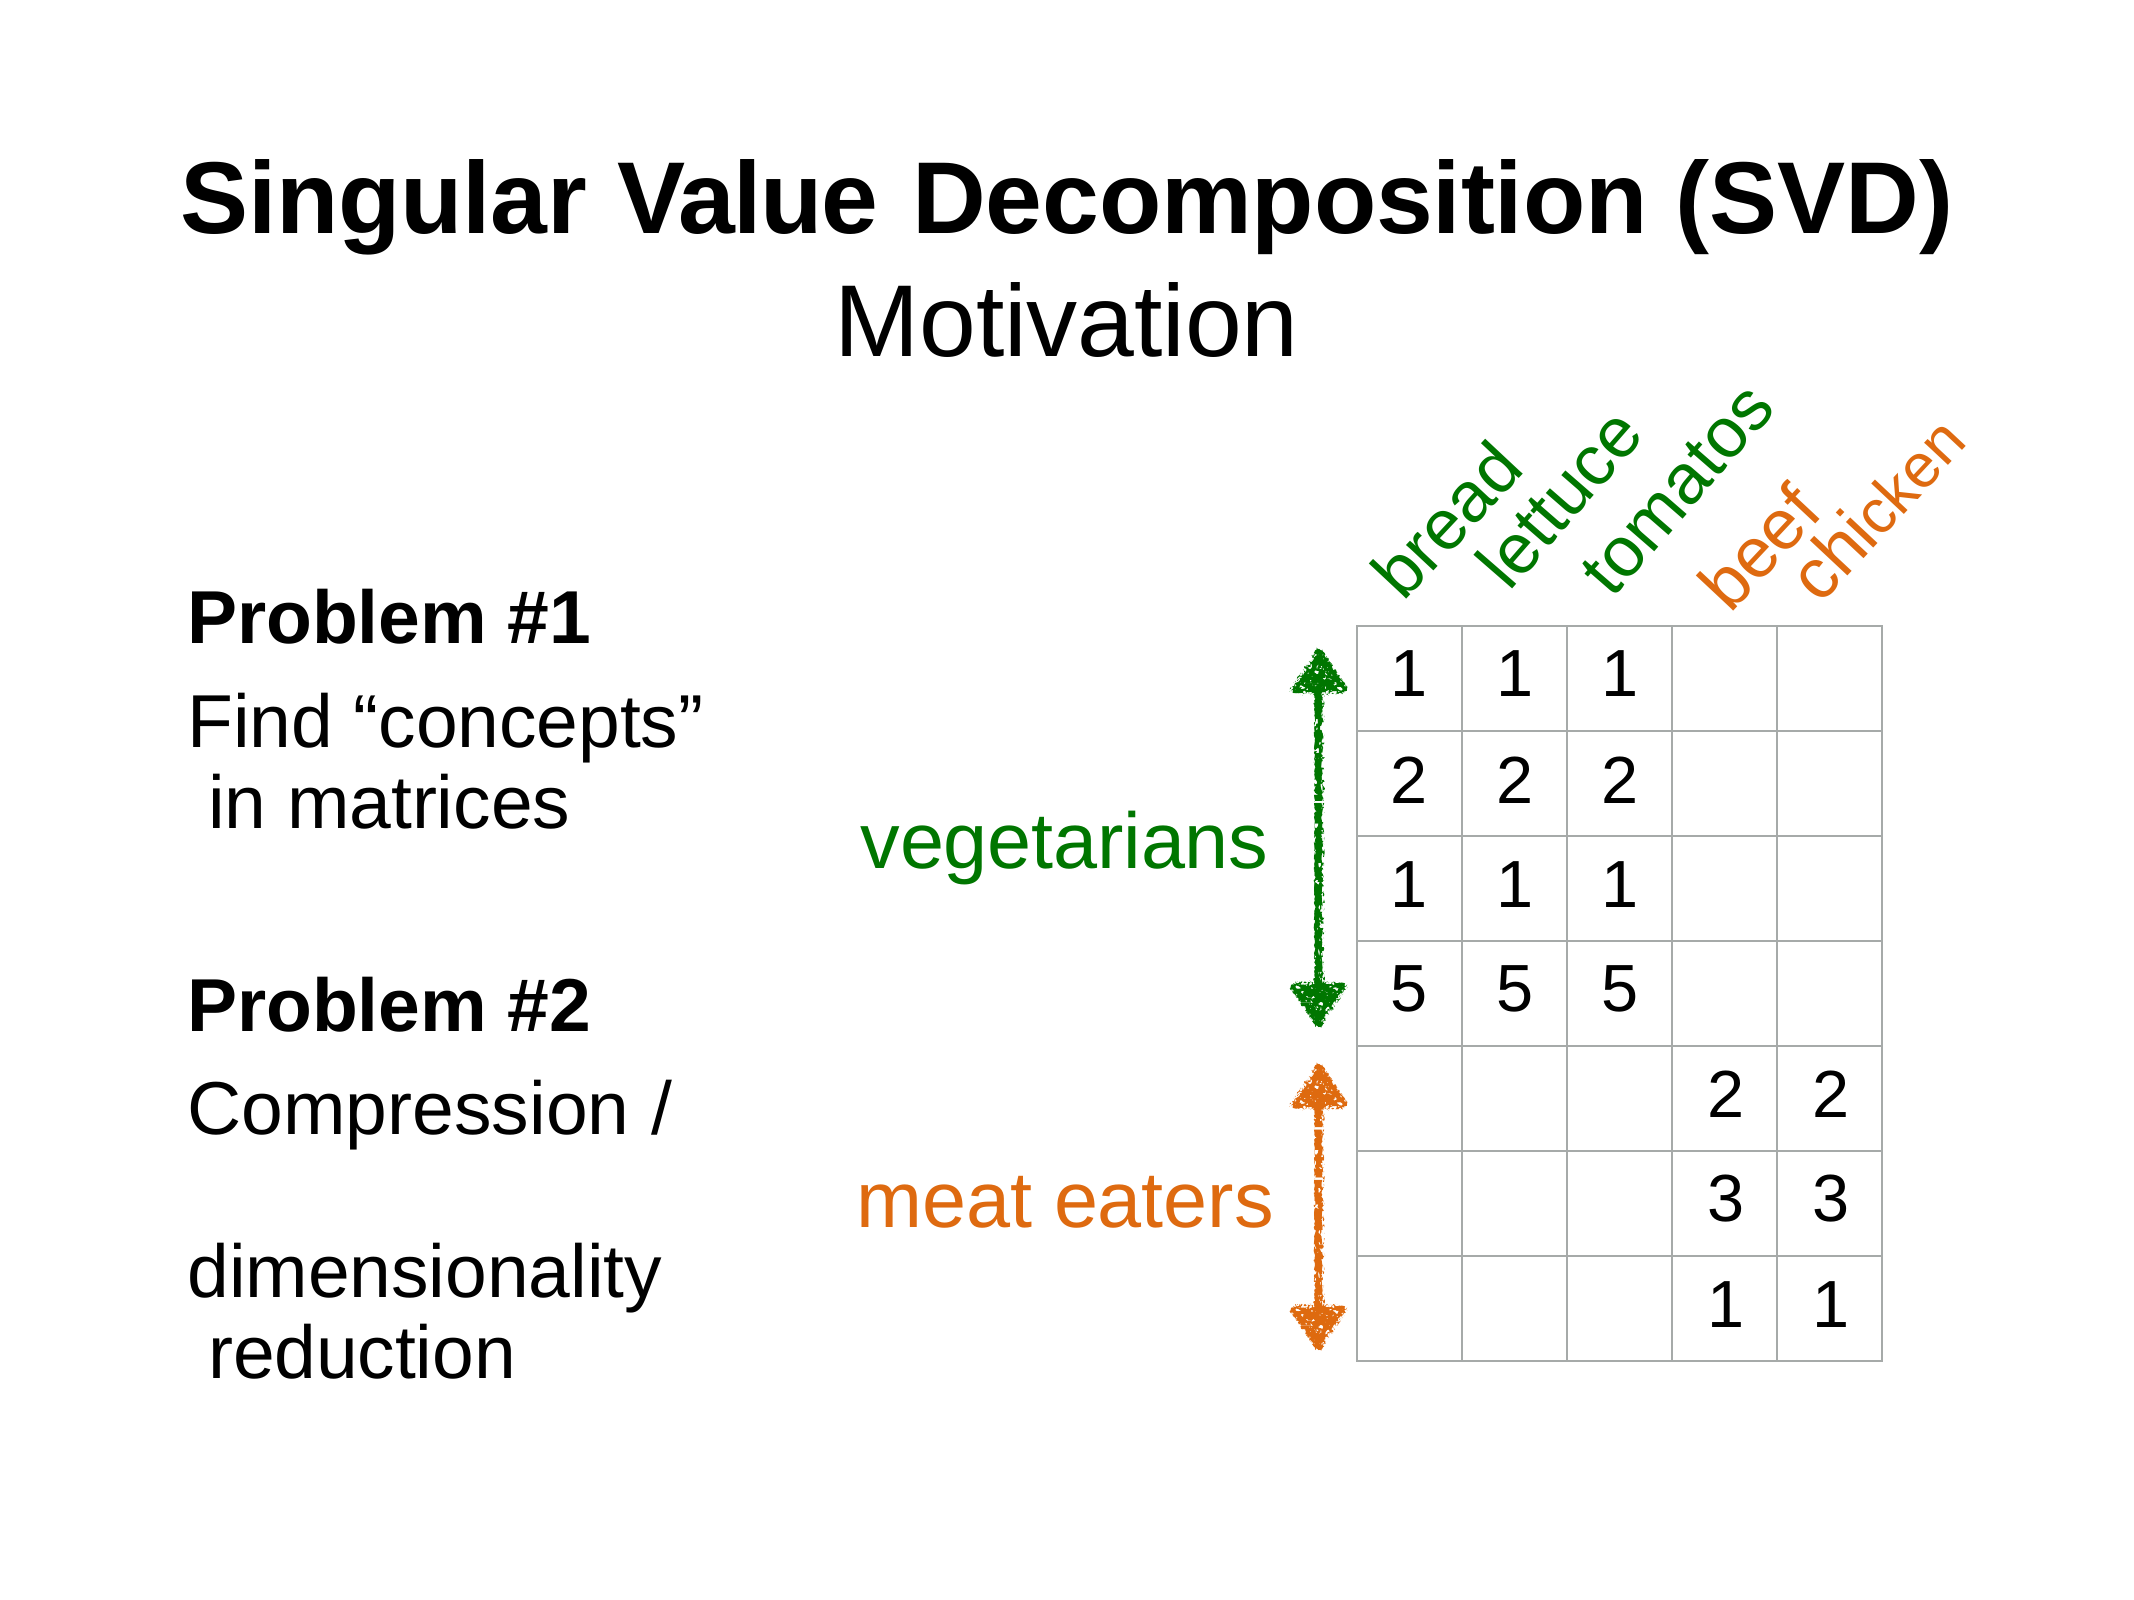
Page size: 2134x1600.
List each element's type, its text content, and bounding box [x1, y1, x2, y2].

table_header 1 [1568, 627, 1671, 730]
text_box Problem #2 Compression / dimensionality reduction [185, 942, 674, 1394]
table_cell 3 [1778, 1152, 1881, 1255]
table_cell [1673, 942, 1776, 1045]
table_cell 5 [1358, 942, 1461, 1045]
table_cell 1 [1568, 837, 1671, 940]
text_box beef [1689, 462, 1844, 624]
table_cell 5 [1463, 942, 1566, 1045]
table_cell [1778, 732, 1881, 835]
table_cell [1778, 837, 1881, 940]
table_cell 2 [1358, 732, 1461, 835]
table_cell [1568, 1047, 1671, 1150]
table_header 1 [1358, 627, 1461, 730]
table_cell 1 [1463, 837, 1566, 940]
table_cell 2 [1673, 1047, 1776, 1150]
text_box Problem #1 Find “concepts” in matrices [185, 554, 707, 844]
table_cell [1463, 1047, 1566, 1150]
table_cell 3 [1673, 1152, 1776, 1255]
table_cell 1 [1673, 1257, 1776, 1360]
table_header [1778, 627, 1881, 730]
text_box vegetarians [858, 787, 1272, 885]
text_box lettuce [1468, 399, 1666, 603]
table_header 1 [1463, 627, 1566, 730]
table_cell [1673, 837, 1776, 940]
table_cell [1778, 942, 1881, 1045]
table_cell [1568, 1257, 1671, 1360]
table_cell [1463, 1257, 1566, 1360]
table_cell [1358, 1047, 1461, 1150]
table_header [1673, 627, 1776, 730]
table_cell 1 [1358, 837, 1461, 940]
table_cell 1 [1778, 1257, 1881, 1360]
title Singular Value Decomposition (SVD) Motivation [177, 129, 1957, 399]
text_box [1289, 1062, 1348, 1351]
table_cell [1463, 1152, 1566, 1255]
table_cell 2 [1778, 1047, 1881, 1150]
text_box meat eaters [854, 1145, 1277, 1243]
table_cell 2 [1568, 732, 1671, 835]
table_cell 5 [1568, 942, 1671, 1045]
text_box [1289, 647, 1348, 1028]
table_cell [1568, 1152, 1671, 1255]
text_box chicken [1784, 388, 2008, 620]
text_box tomatos [1571, 399, 1795, 609]
table_cell [1358, 1257, 1461, 1360]
text_box bread [1363, 423, 1545, 613]
table_cell 2 [1463, 732, 1566, 835]
table_cell [1358, 1152, 1461, 1255]
table_cell [1673, 732, 1776, 835]
